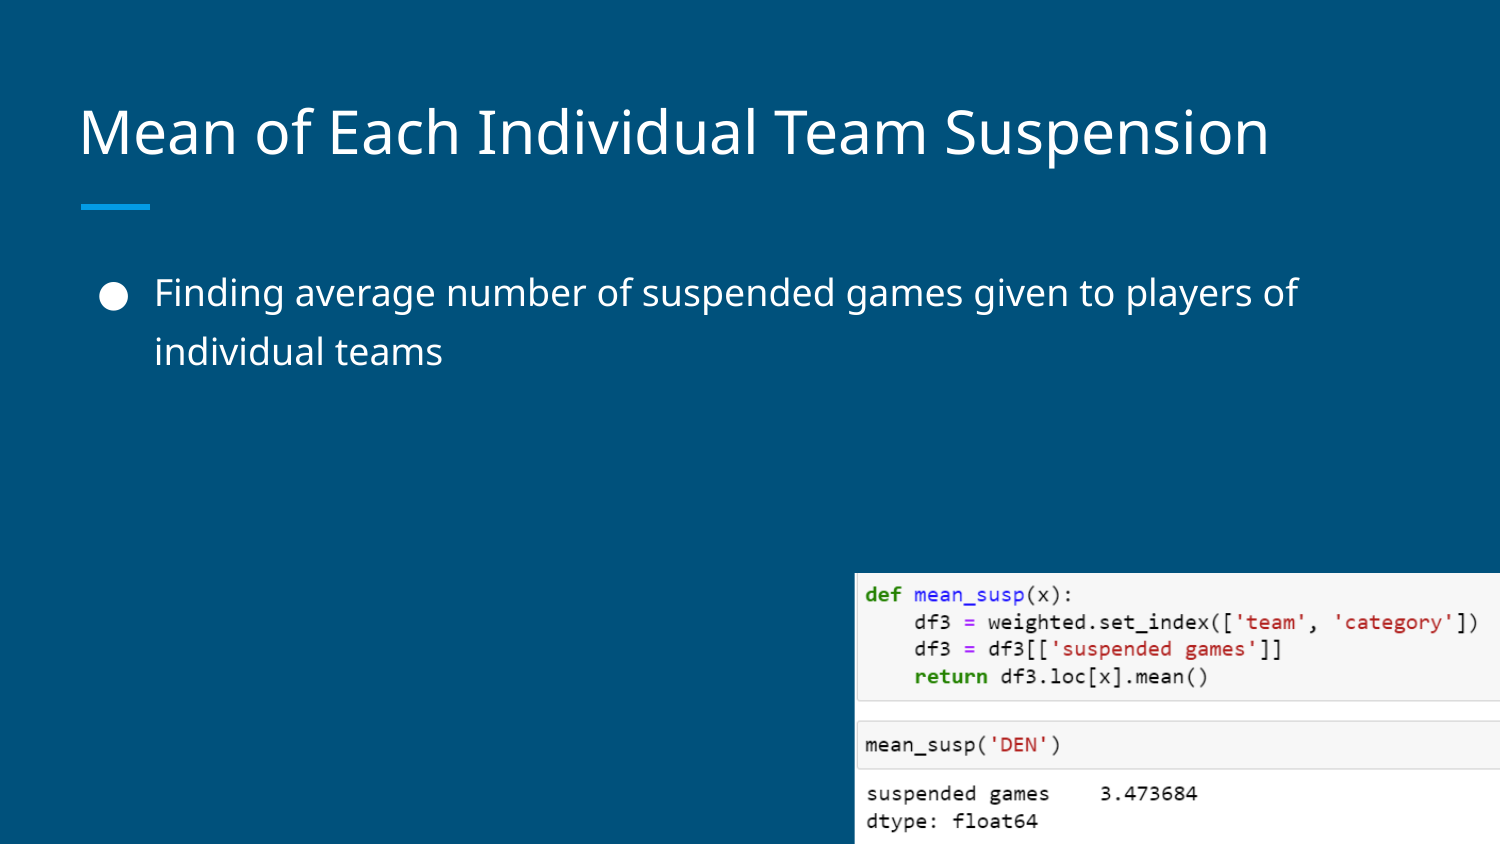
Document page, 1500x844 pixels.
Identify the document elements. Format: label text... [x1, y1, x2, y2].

picture [855, 574, 1500, 844]
title Mean of Each Individual Team Suspension [63, 75, 1437, 188]
list Finding average number of suspended games given to players of individual teams [63, 244, 1437, 750]
